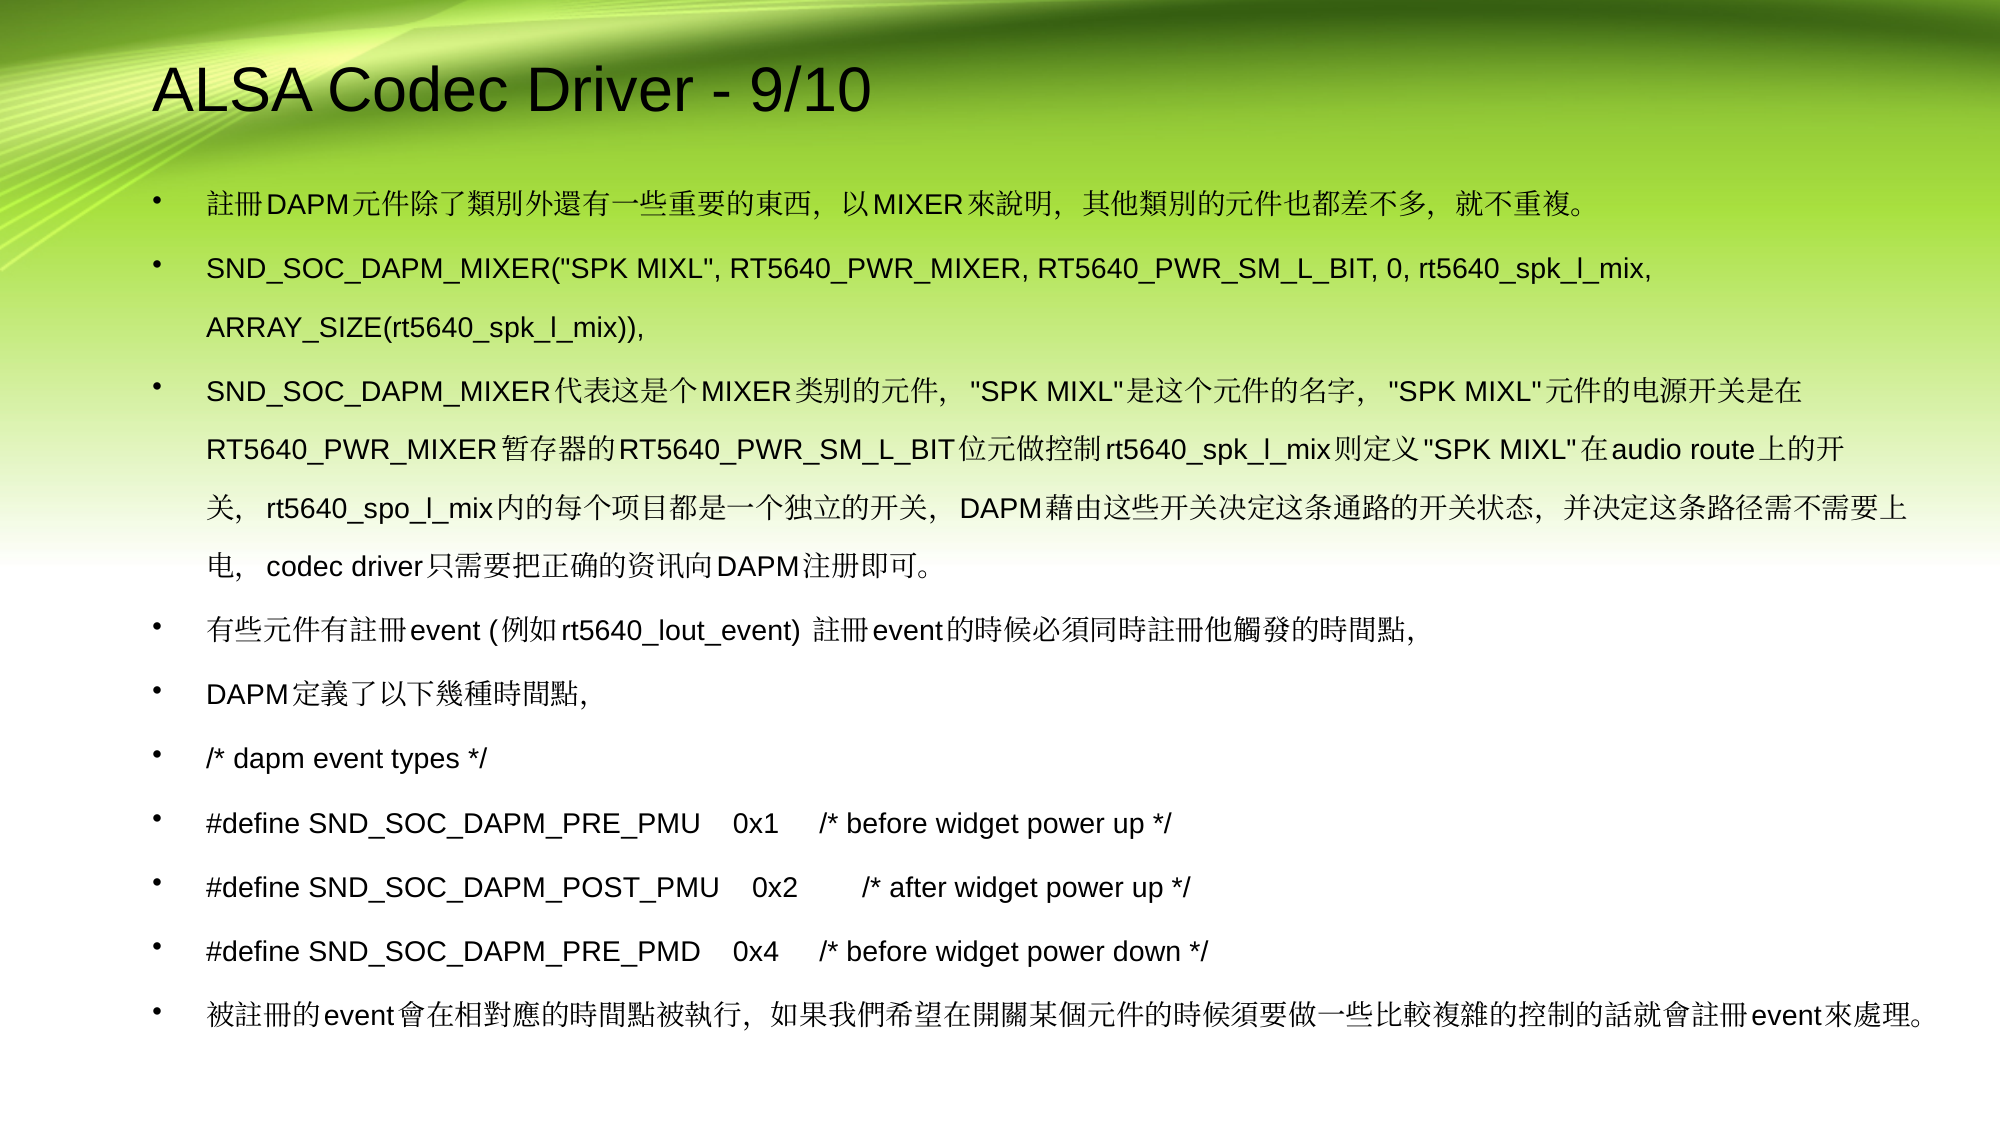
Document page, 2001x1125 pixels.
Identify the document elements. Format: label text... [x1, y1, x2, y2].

picture [0, 0, 2000, 1125]
list 註冊DAPM元件除了類別外還有一些重要的東西，以MIXER來說明，其他類別的元件也都差不多，就不重複。 SND_SOC_DAPM_MIXER("SPK MIXL", RT5640_PWR_MIXER, RT5640_PWR_SM_L_BIT, 0, rt5640_spk_l_mix, ARRAY_SIZE(rt5640_spk_l_mix)), SND_SOC_DAPM_MIXER代表这是个MIXER类别的元件，"SPK MIXL"是这个元件的名字，"SPK MIXL"元件的电源开关是在RT5640_PWR_MIXER暂存器的RT5640_PWR_SM_L_BIT位元做控制rt5640_spk_l_mix则定义"SPK MIXL"在audio route上的开关，rt5640_spo_l_mix内的每个项目都是一个独立的开关，DAPM藉由这些开关决定这条通路的开关状态，并决定这条路径需不需要上电，codec driver只需要把正确的资讯向DAPM注册即可。 有些元件有註冊event (例如rt5640_lout_event) 註冊event的時候必須同時註冊他觸發的時間點， DAPM定義了以下幾種時間點， /* dapm event types */ #define SND_SOC_DAPM_PRE_PMU 0x1 /* before widget power up */ #define SND_SOC_DAPM_POST_PMU 0x2 /* after widget power up */ #define SND_SOC_DAPM_PRE_PMD 0x4 /* before widget power down */ 被註冊的event會在相對應的時間點被執行，如果我們希望在開關某個元件的時候須要做一些比較複雜的控制的話就會註冊event來處理。 [137, 154, 1944, 1097]
title ALSA Codec Driver - 9/10 [137, 40, 1863, 132]
